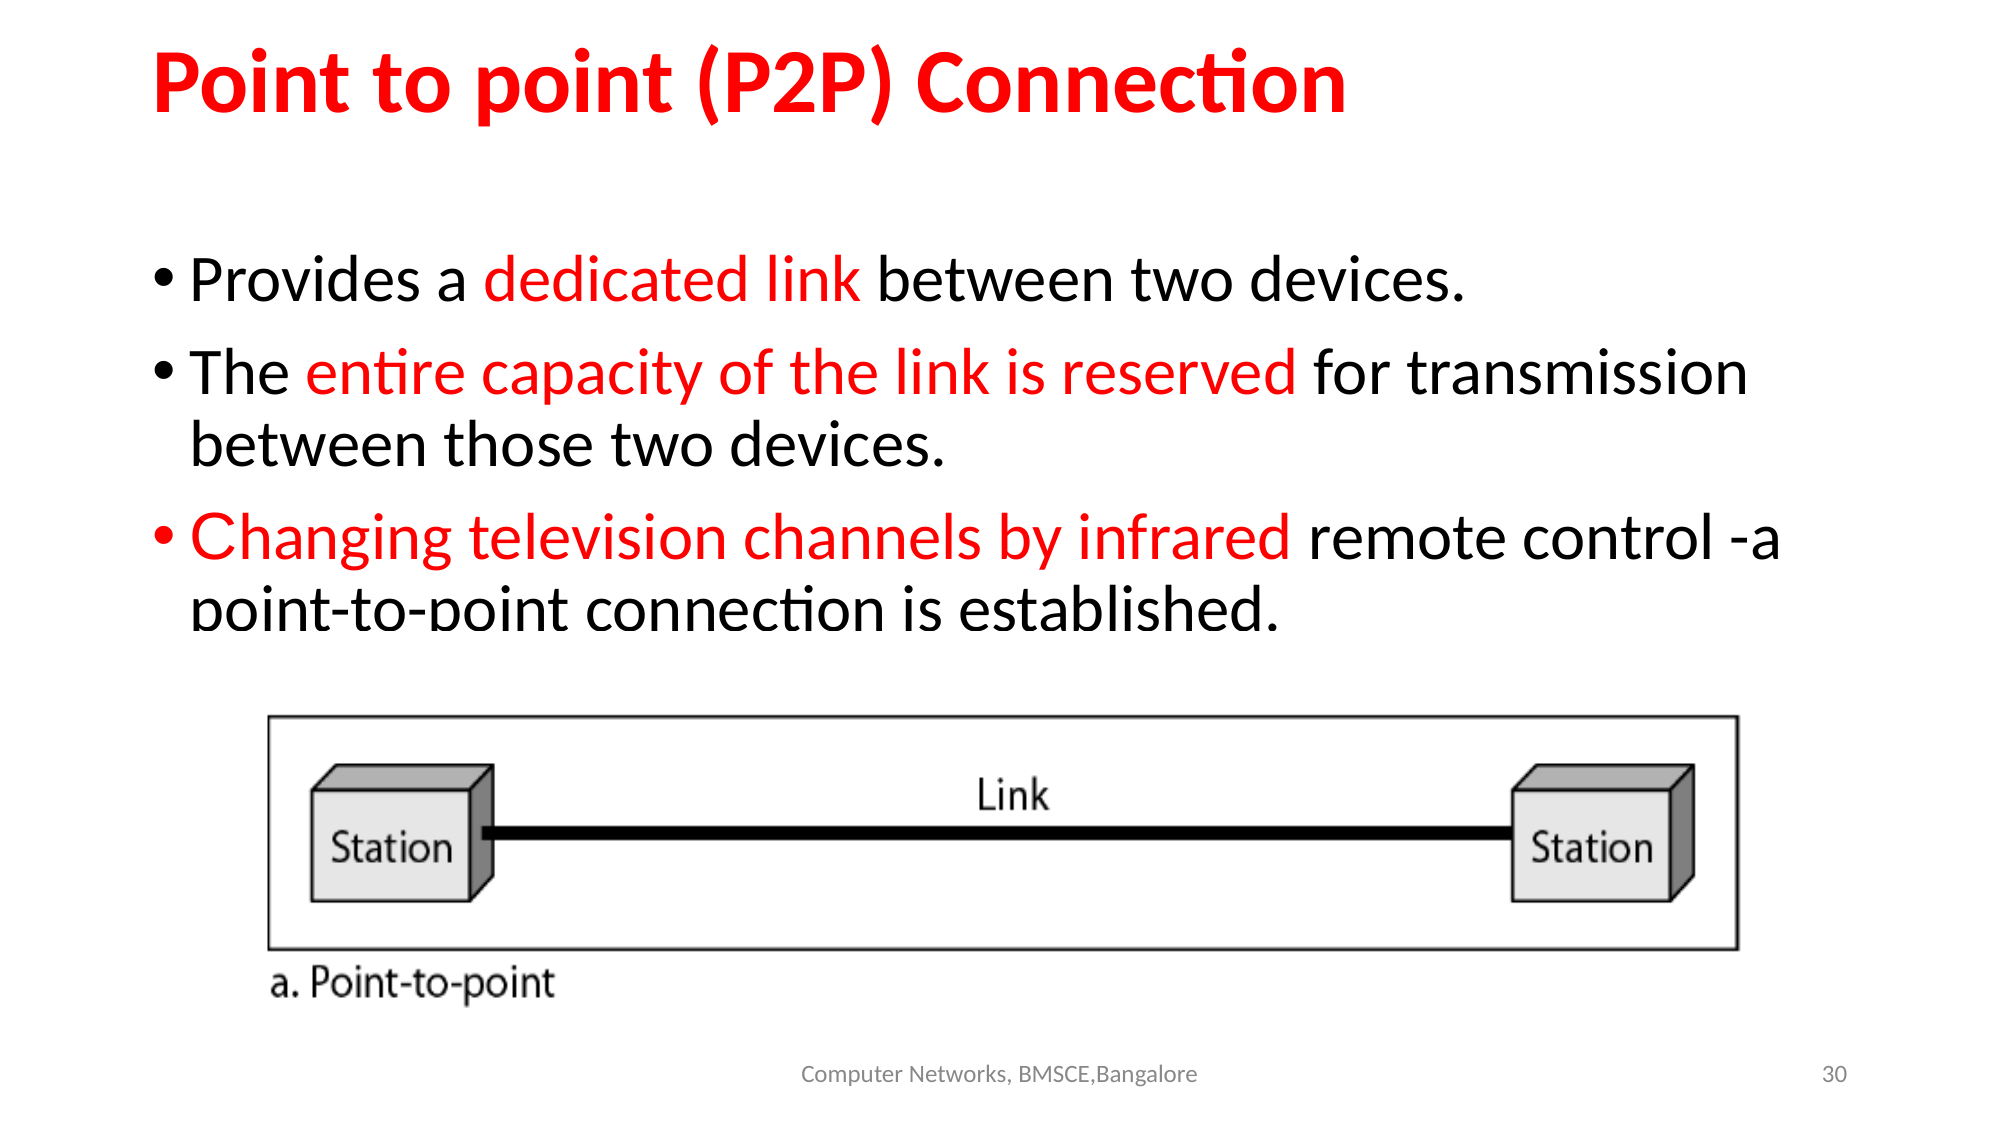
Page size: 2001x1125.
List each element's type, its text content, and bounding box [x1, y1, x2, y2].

slide_number ‹#› [1412, 1042, 1863, 1103]
footer Computer Networks, BMSCE,Bangalore [662, 1042, 1338, 1103]
title Point to point (P2P) Connection [137, 0, 1863, 165]
list Provides a dedicated link between two devices. The entire capacity of the link is reserved for transmission between those two devices. Changing television channels by infrared remote control -a point-to-point connection is established. [137, 165, 1863, 1014]
picture [167, 631, 1818, 1014]
